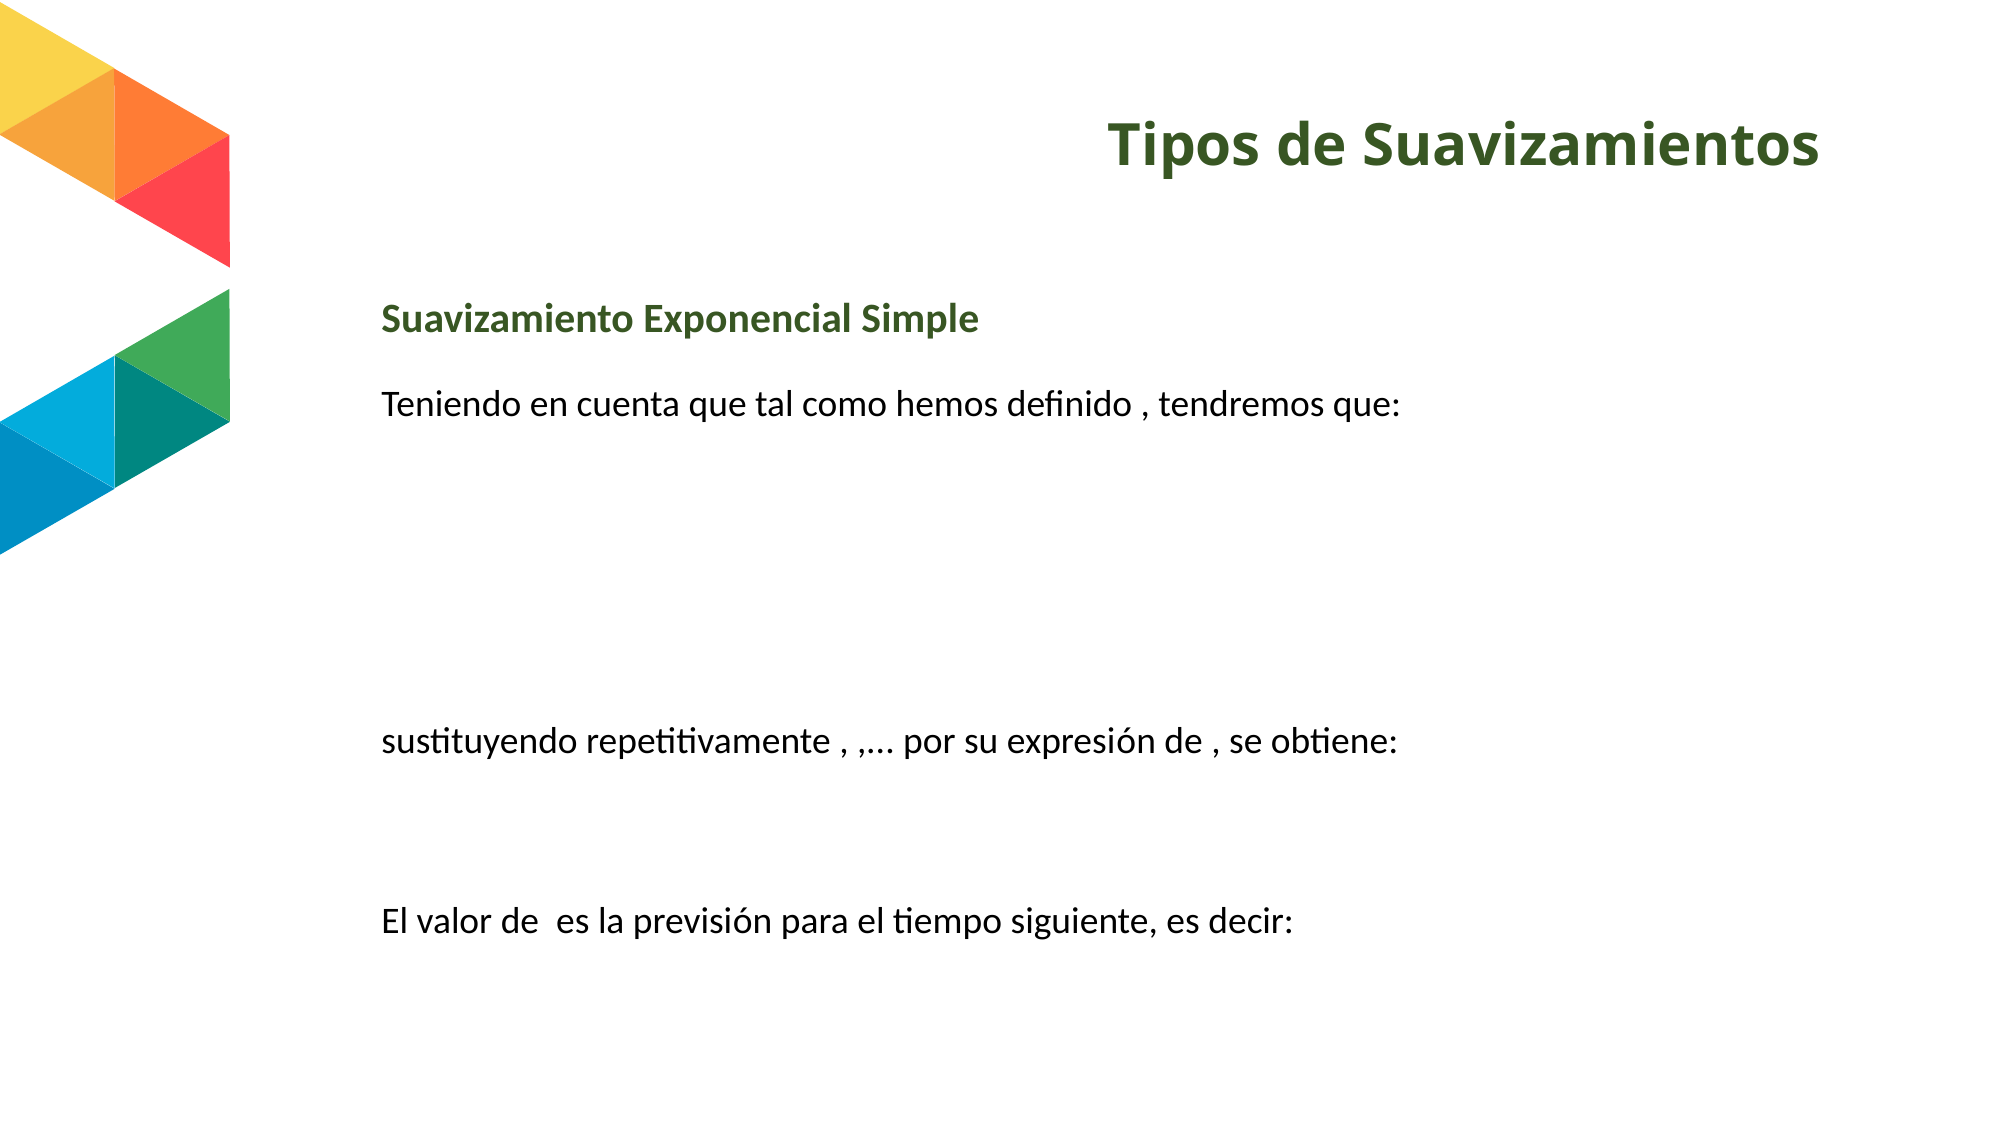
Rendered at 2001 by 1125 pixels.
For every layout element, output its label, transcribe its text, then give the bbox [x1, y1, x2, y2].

text_box [402, 211, 1836, 356]
title Tipos de Suavizamientos [402, 108, 1836, 206]
